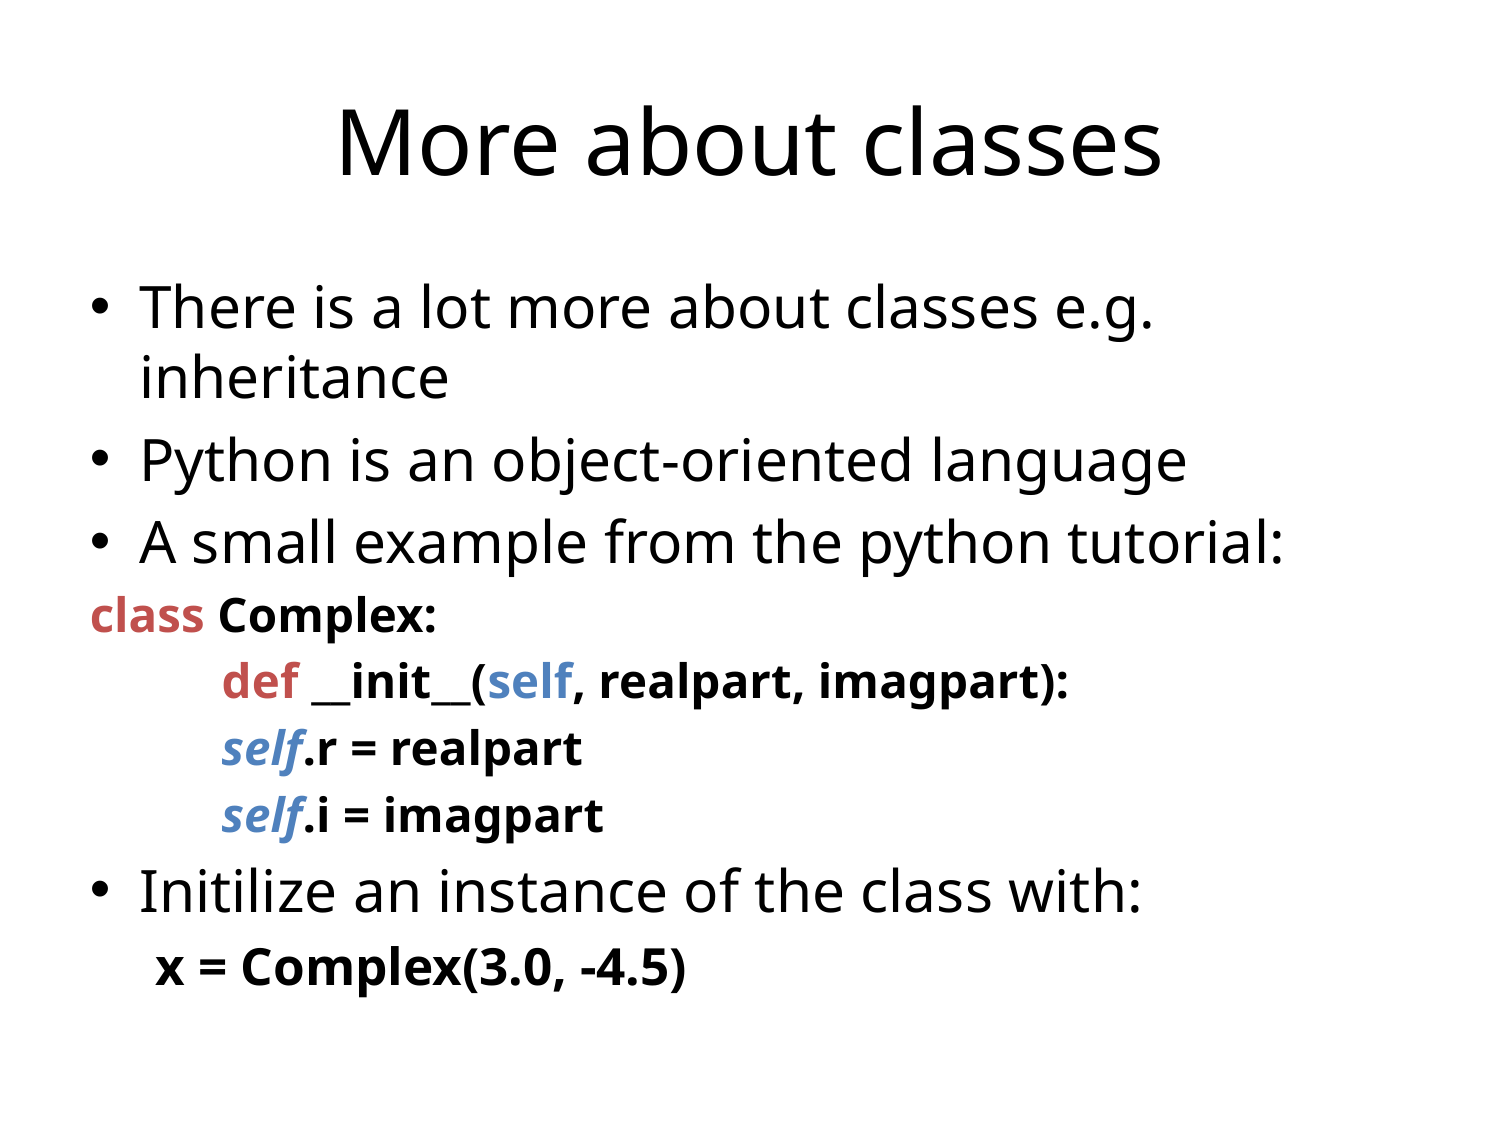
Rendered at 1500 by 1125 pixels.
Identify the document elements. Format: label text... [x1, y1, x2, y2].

text_box There is a lot more about classes e.g. inheritance Python is an object-oriented language A small example from the python tutorial: class Complex: def __init__(self, realpart, imagpart): self.r = realpart self.i = imagpart Initilize an instance of the class with: x = Complex(3.0, -4.5) [74, 262, 1500, 1005]
text_box More about classes [74, 45, 1425, 233]
